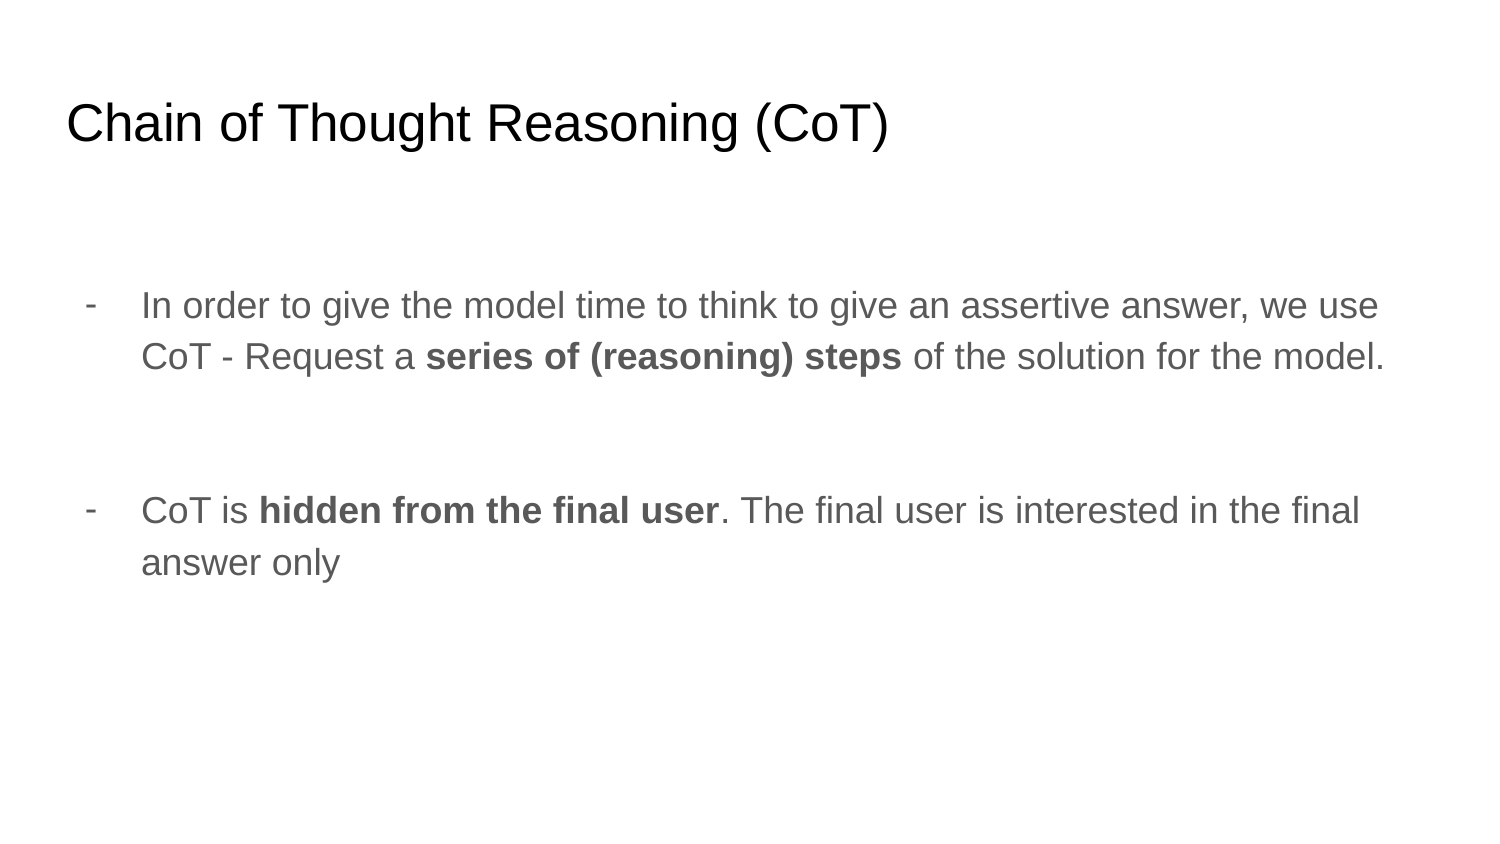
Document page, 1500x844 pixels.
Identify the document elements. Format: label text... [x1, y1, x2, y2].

title Chain of Thought Reasoning (CoT) [51, 72, 1449, 167]
list In order to give the model time to think to give an assertive answer, we use CoT - Request a series of (reasoning) steps of the solution for the model. CoT is hidden from the final user. The final user is interested in the final answer only [51, 189, 1449, 750]
